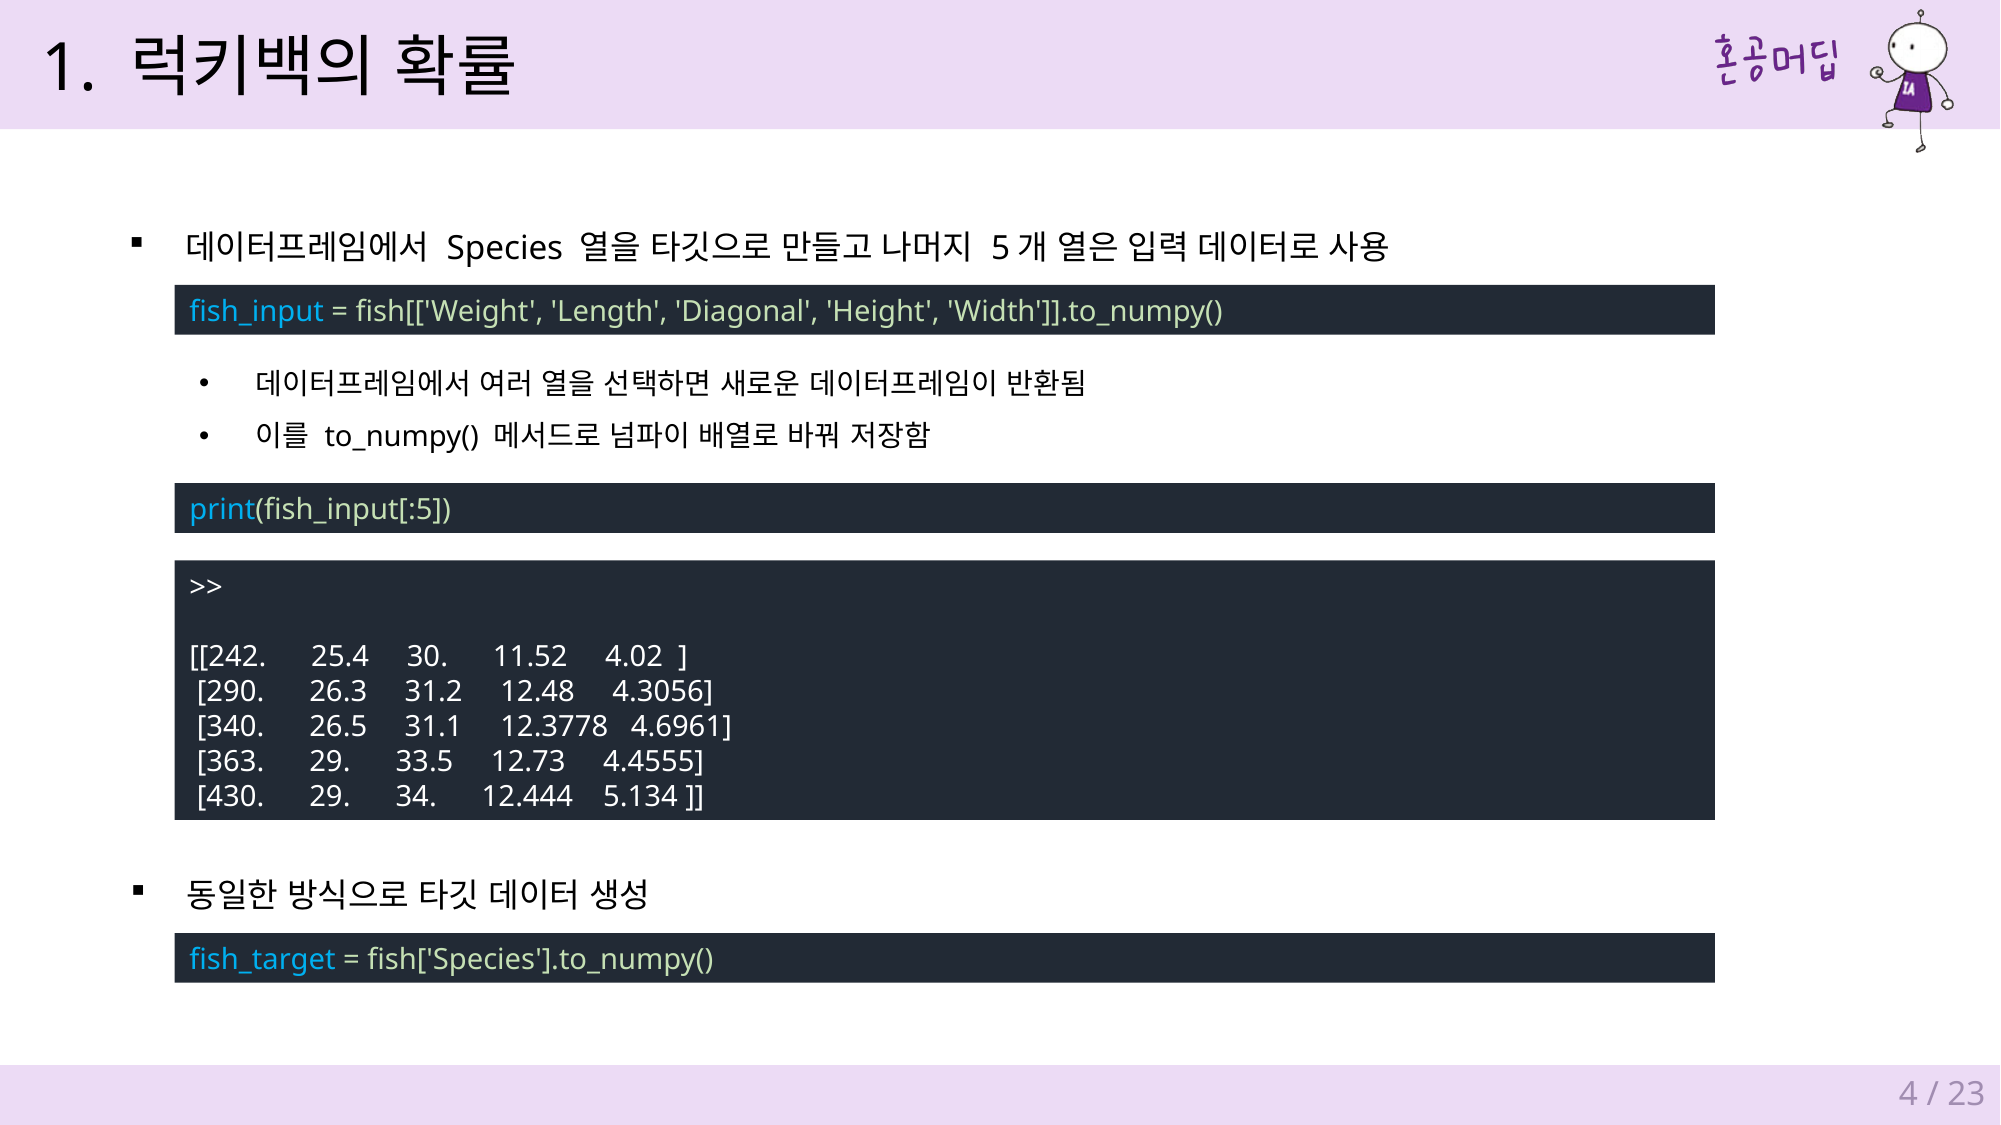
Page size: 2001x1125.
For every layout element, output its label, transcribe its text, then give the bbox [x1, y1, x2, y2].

picture [1710, 0, 1841, 130]
text_box print(fish_input[:5]) [174, 483, 1715, 533]
text_box fish_input = fish[['Weight', 'Length', 'Diagonal', 'Height', 'Width']].to_numpy() [174, 284, 1715, 335]
text_box >> [[242. 25.4 30. 11.52 4.02 ] [290. 26.3 31.2 12.48 4.3056] [340. 26.5 31.1 12.3778 4.6961] [363. 29. 33.5 12.73 4.4555] [430. 29. 34. 12.444 5.134 ]] [174, 560, 1715, 820]
text_box fish_target = fish['Species'].to_numpy() [174, 933, 1715, 983]
text_box 데이터프레임에서 여러 열을 선택하면 새로운 데이터프레임이 반환됨 이를 to_numpy() 메서드로 넘파이 배열로 바꿔 저장함 [184, 340, 1103, 461]
text_box 1. 럭키백의 확률 [26, 16, 533, 112]
picture [1868, 7, 1956, 155]
slide_number 4 / 23 [1550, 1065, 2000, 1125]
text_box 동일한 방식으로 타깃 데이터 생성 [115, 846, 666, 922]
text_box 데이터프레임에서 Species 열을 타깃으로 만들고 나머지 5개 열은 입력 데이터로 사용 [114, 198, 1415, 274]
